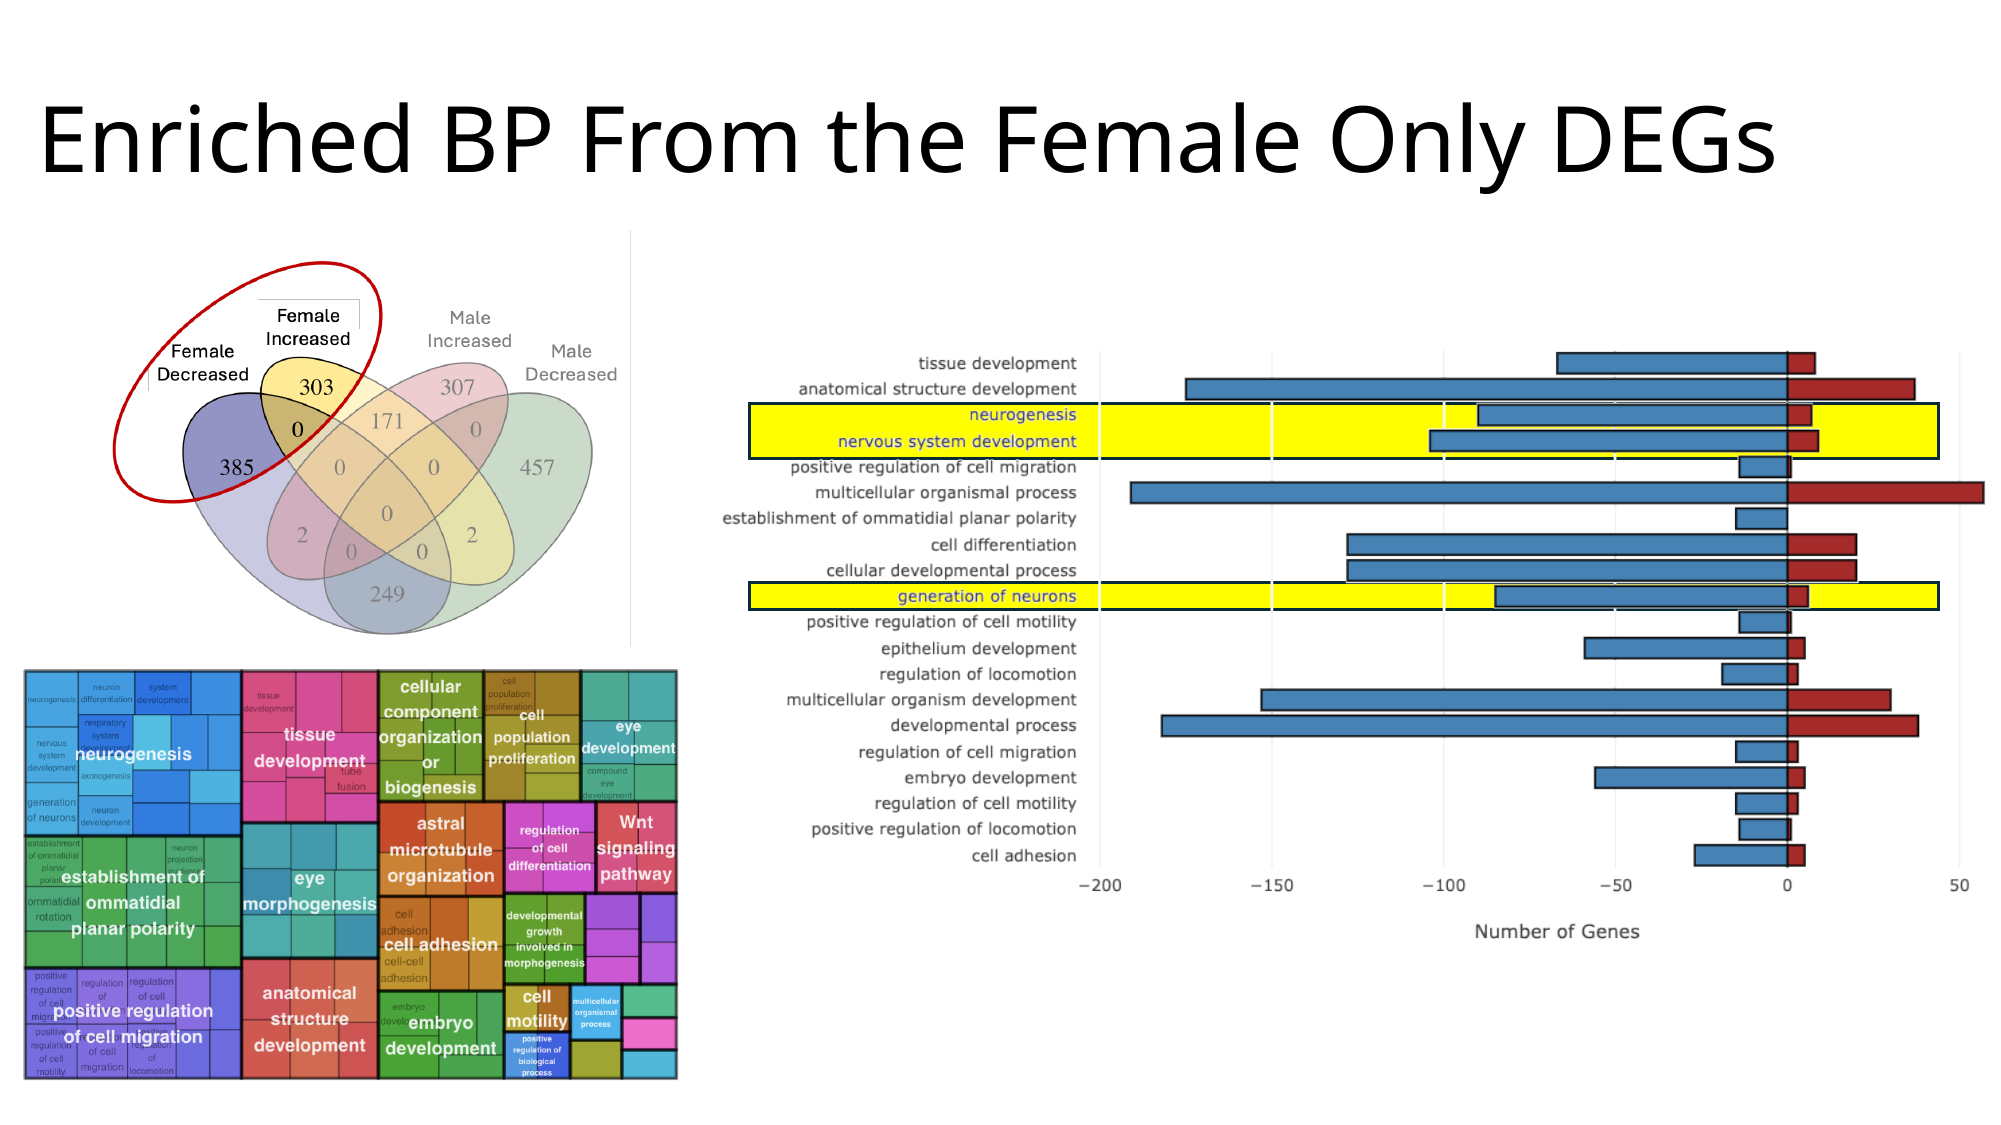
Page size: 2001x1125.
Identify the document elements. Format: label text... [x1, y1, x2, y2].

title Enriched BP From the Female Only DEGs [22, 33, 1970, 252]
picture [72, 230, 632, 648]
picture [687, 334, 2000, 960]
picture [22, 666, 681, 1084]
